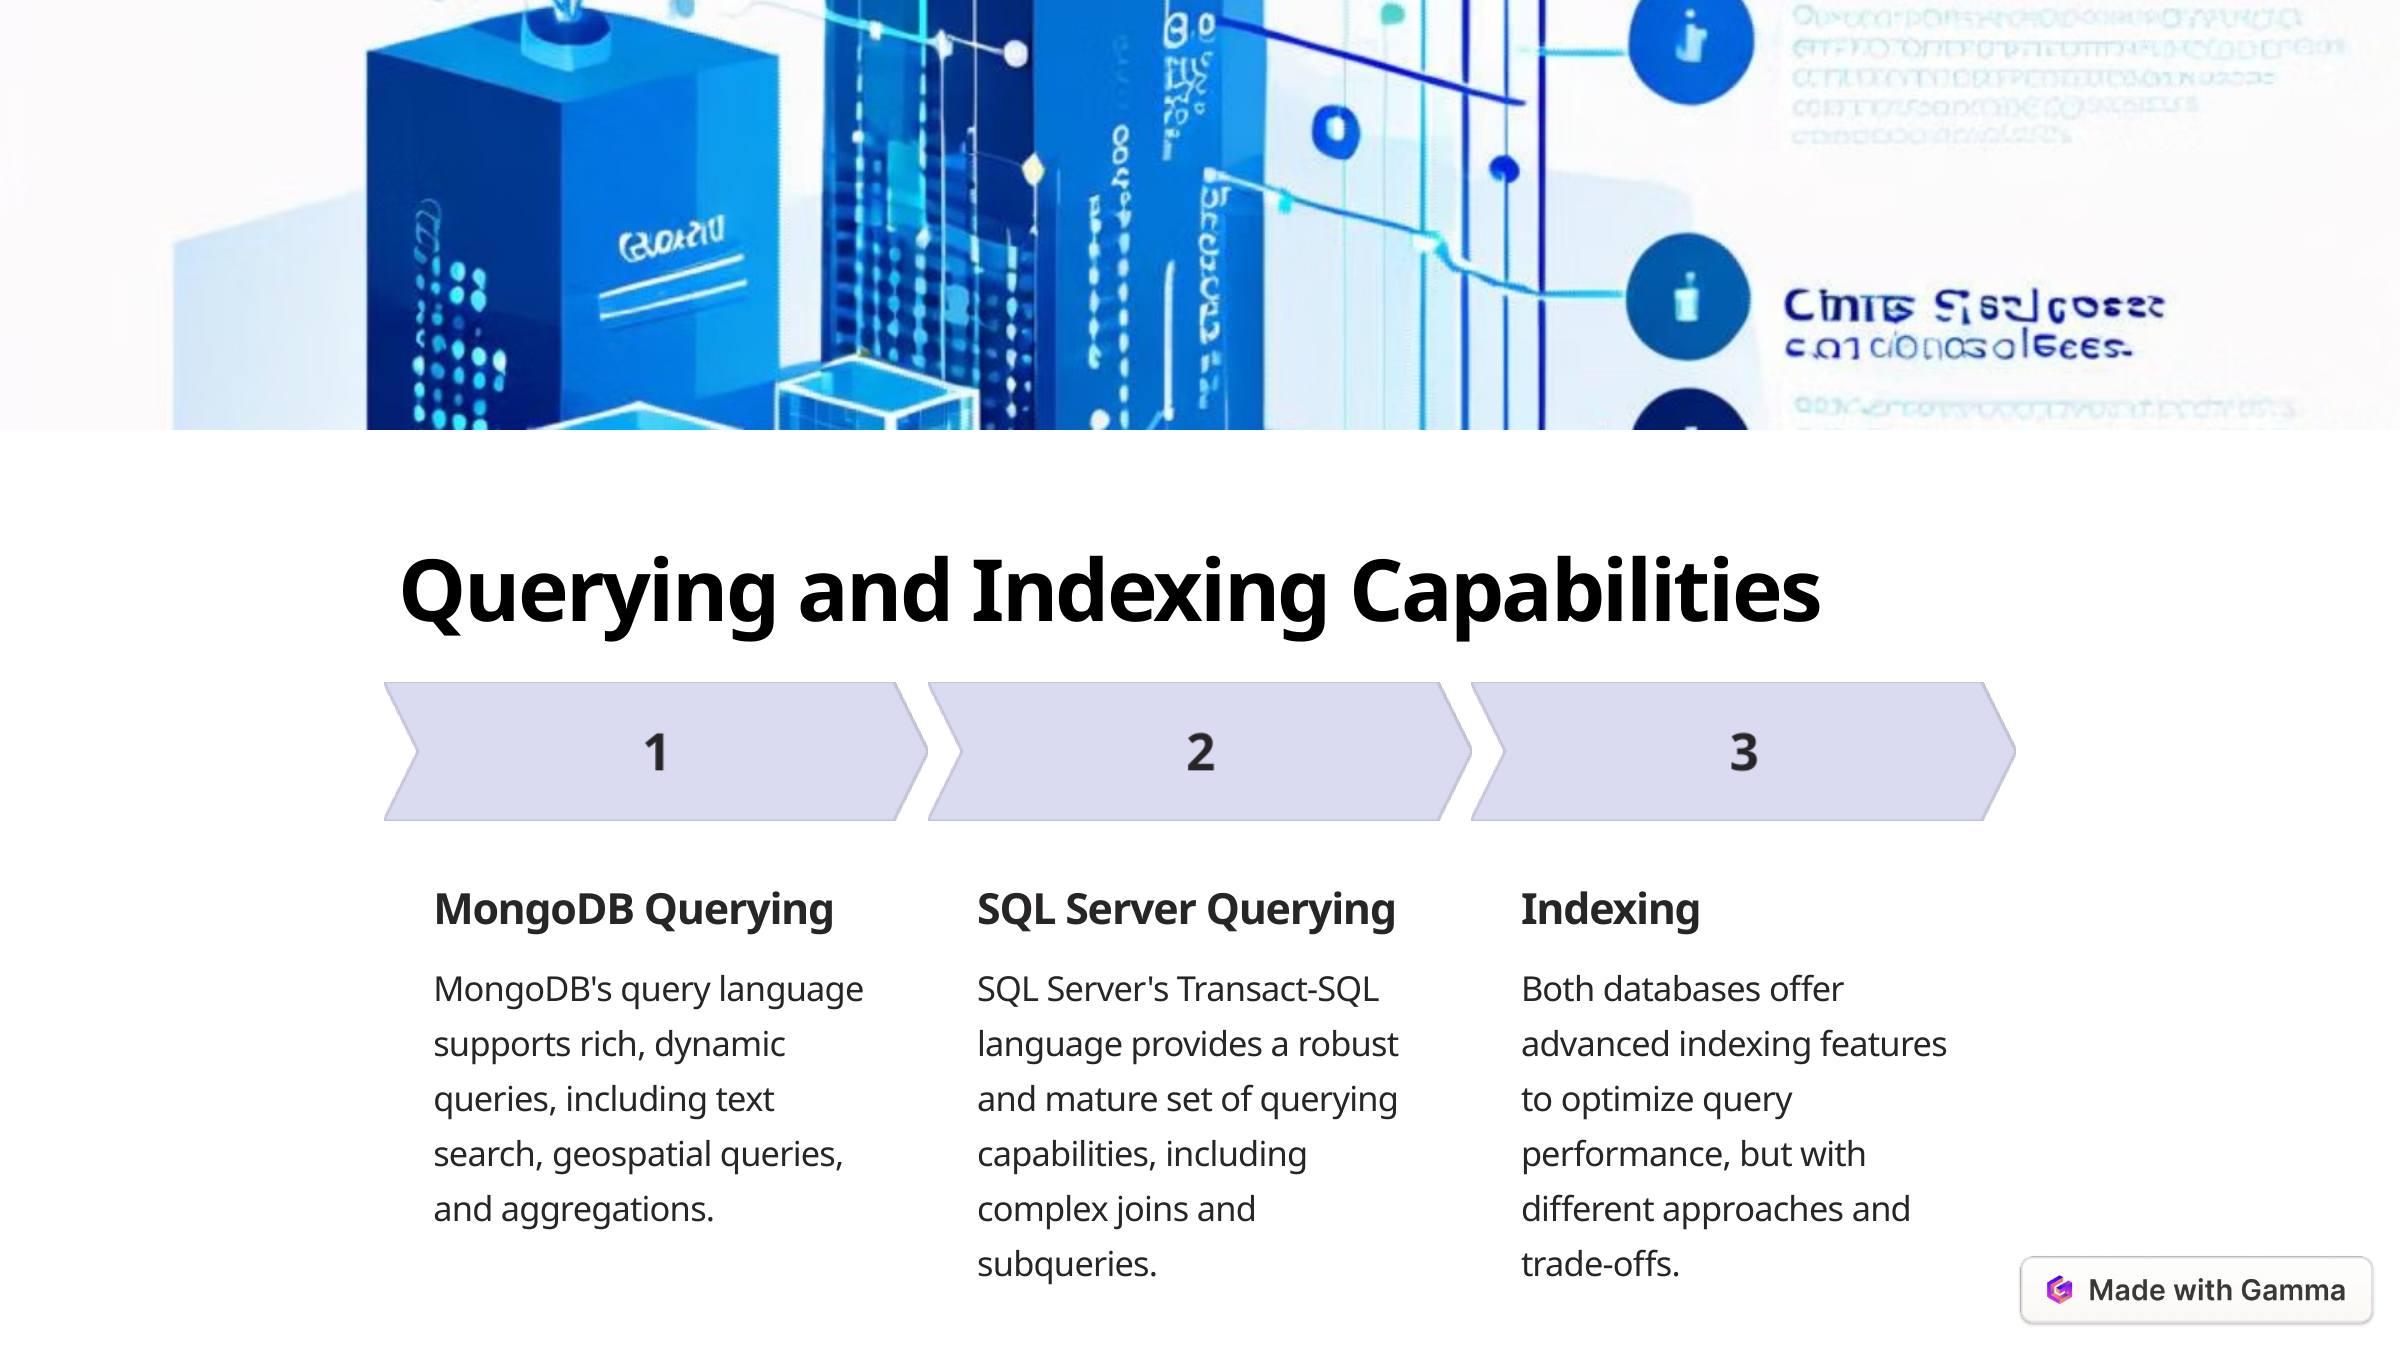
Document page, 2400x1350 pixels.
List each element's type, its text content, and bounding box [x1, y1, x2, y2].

text_box Both databases offer advanced indexing features to optimize query performance, but with different approaches and trade-offs. [1506, 946, 1982, 1221]
text_box MongoDB's query language supports rich, dynamic queries, including text search, geospatial queries, and aggregations. [418, 946, 894, 1221]
text_box SQL Server Querying [962, 871, 1392, 926]
picture [0, 0, 2400, 430]
text_box MongoDB Querying [418, 871, 848, 926]
text_box Indexing [1506, 871, 1936, 926]
picture [384, 682, 2016, 821]
text_box [0, 430, 2400, 1350]
text_box SQL Server's Transact-SQL language provides a robust and mature set of querying capabilities, including complex joins and subqueries. [962, 946, 1438, 1221]
text_box Querying and Indexing Capabilities [384, 523, 1767, 632]
picture [2008, 1244, 2385, 1335]
